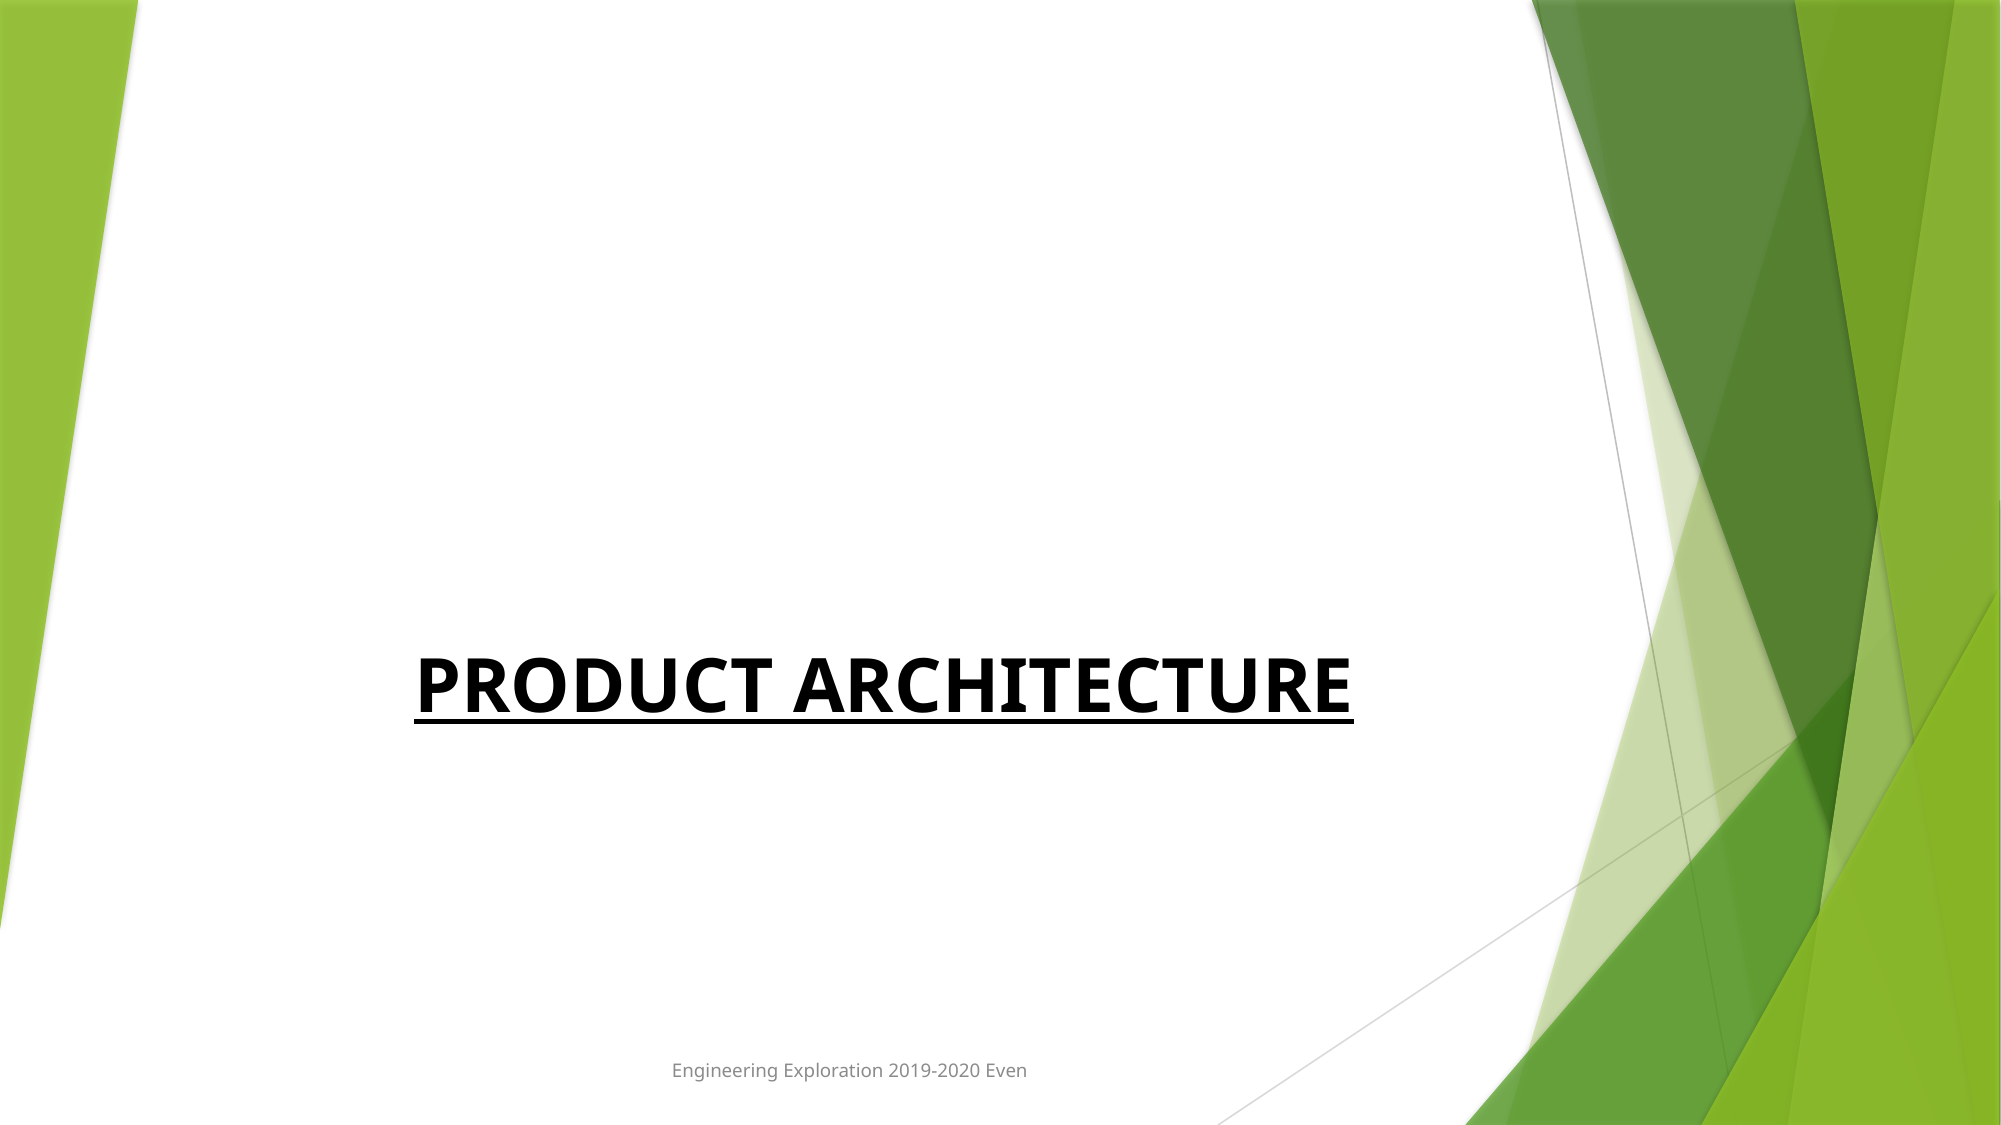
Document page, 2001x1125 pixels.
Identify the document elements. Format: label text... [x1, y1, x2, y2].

title PRODUCT ARCHITECTURE [247, 394, 1522, 736]
footer Engineering Exploration 2019-2020 Even [656, 1036, 1338, 1103]
